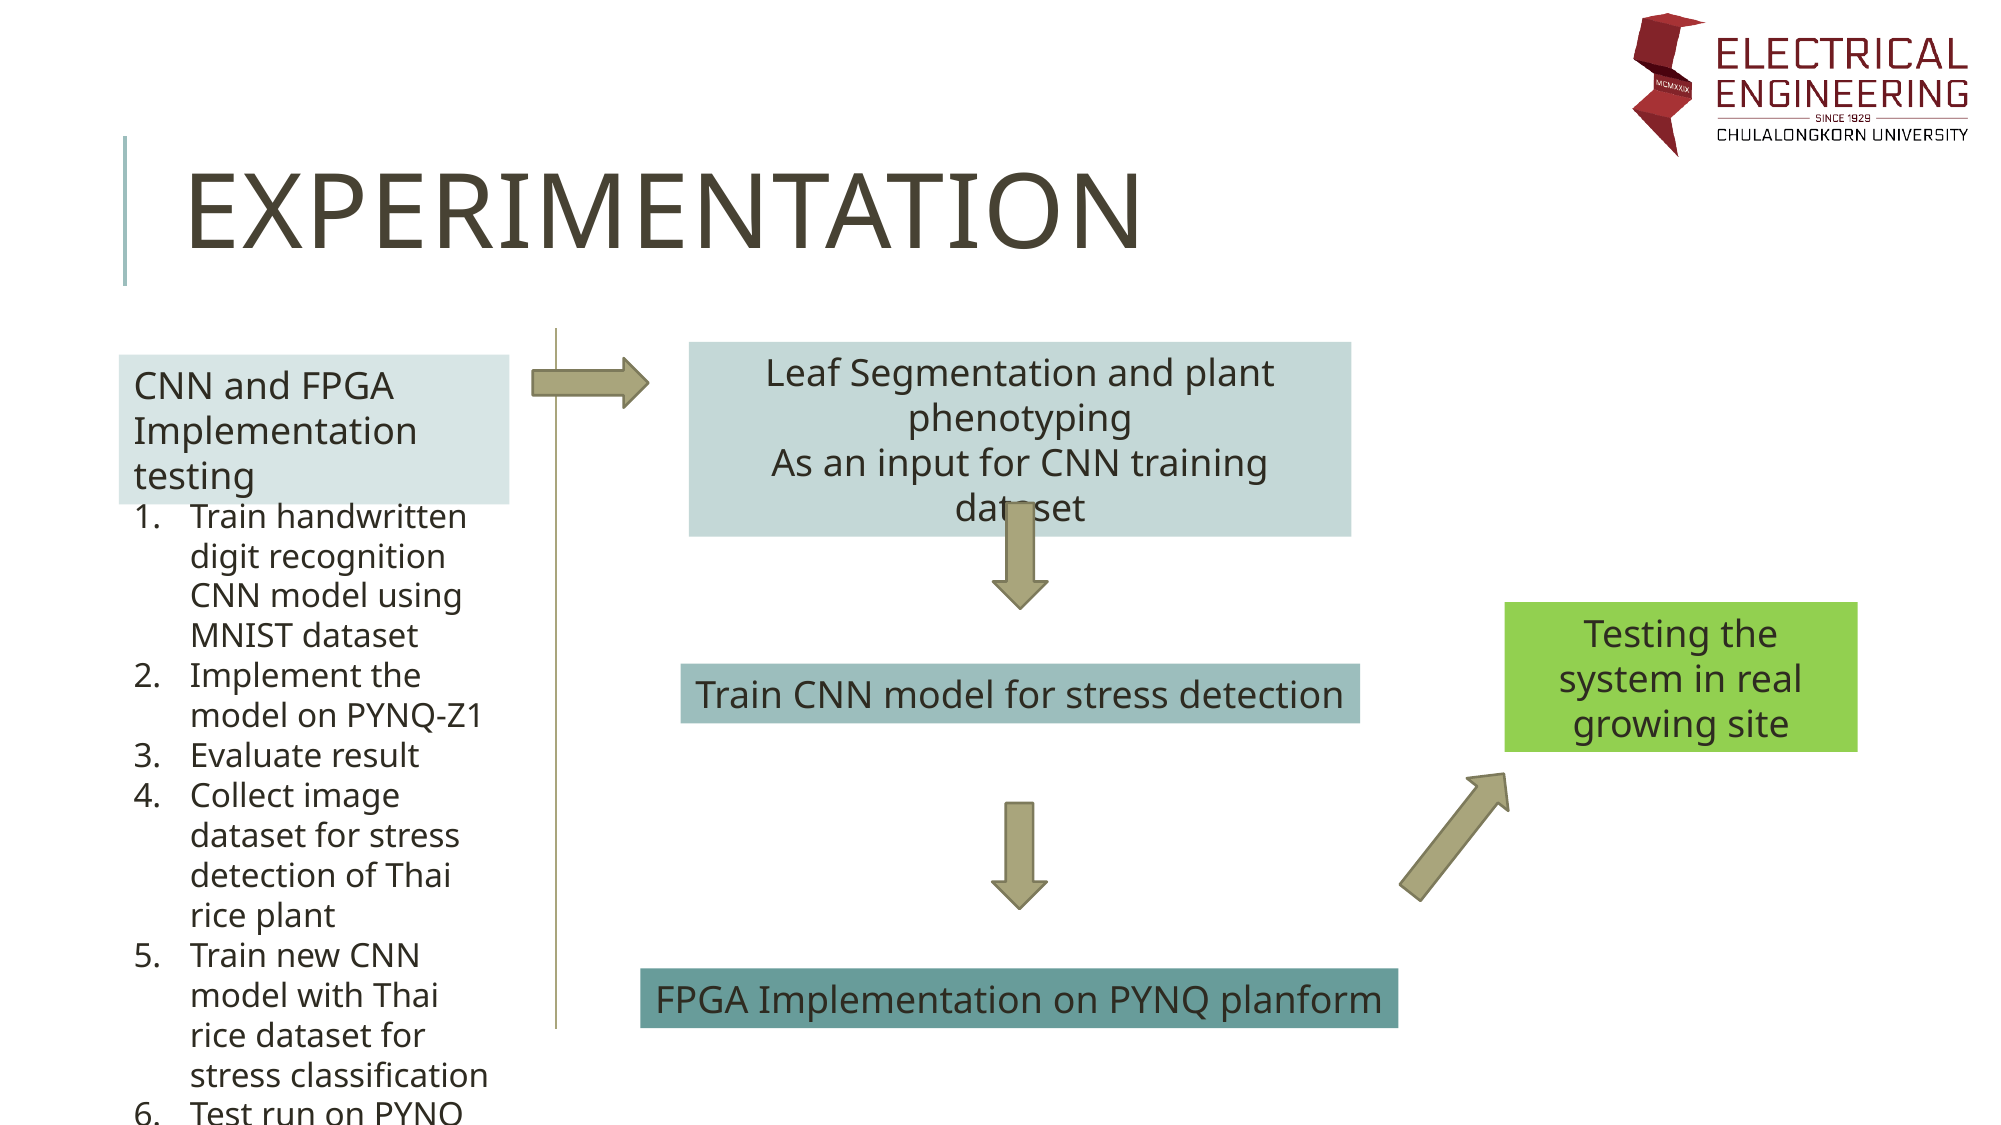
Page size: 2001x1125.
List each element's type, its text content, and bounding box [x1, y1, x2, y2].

text_box FPGA Implementation on PYNQ planform [640, 968, 1399, 1029]
text_box Train handwritten digit recognition CNN model using MNIST dataset Implement the model on PYNQ-Z1 Evaluate result Collect image dataset for stress detection of Thai rice plant Train new CNN model with Thai rice dataset for stress classification Test run on PYNQ [118, 487, 510, 1125]
text_box Testing the system in real growing site [1504, 602, 1858, 752]
text_box [531, 369, 550, 397]
text_box [990, 801, 1049, 910]
text_box CNN and FPGA Implementation testing [118, 354, 510, 487]
text_box [562, 356, 650, 409]
text_box [1398, 772, 1510, 902]
text_box Leaf Segmentation and plant phenotyping As an input for CNN training dataset [688, 341, 1352, 537]
title Experimentation [168, 96, 1763, 342]
text_box Train CNN model for stress detection [680, 663, 1361, 724]
text_box [991, 501, 1049, 610]
picture [1632, 12, 1968, 157]
